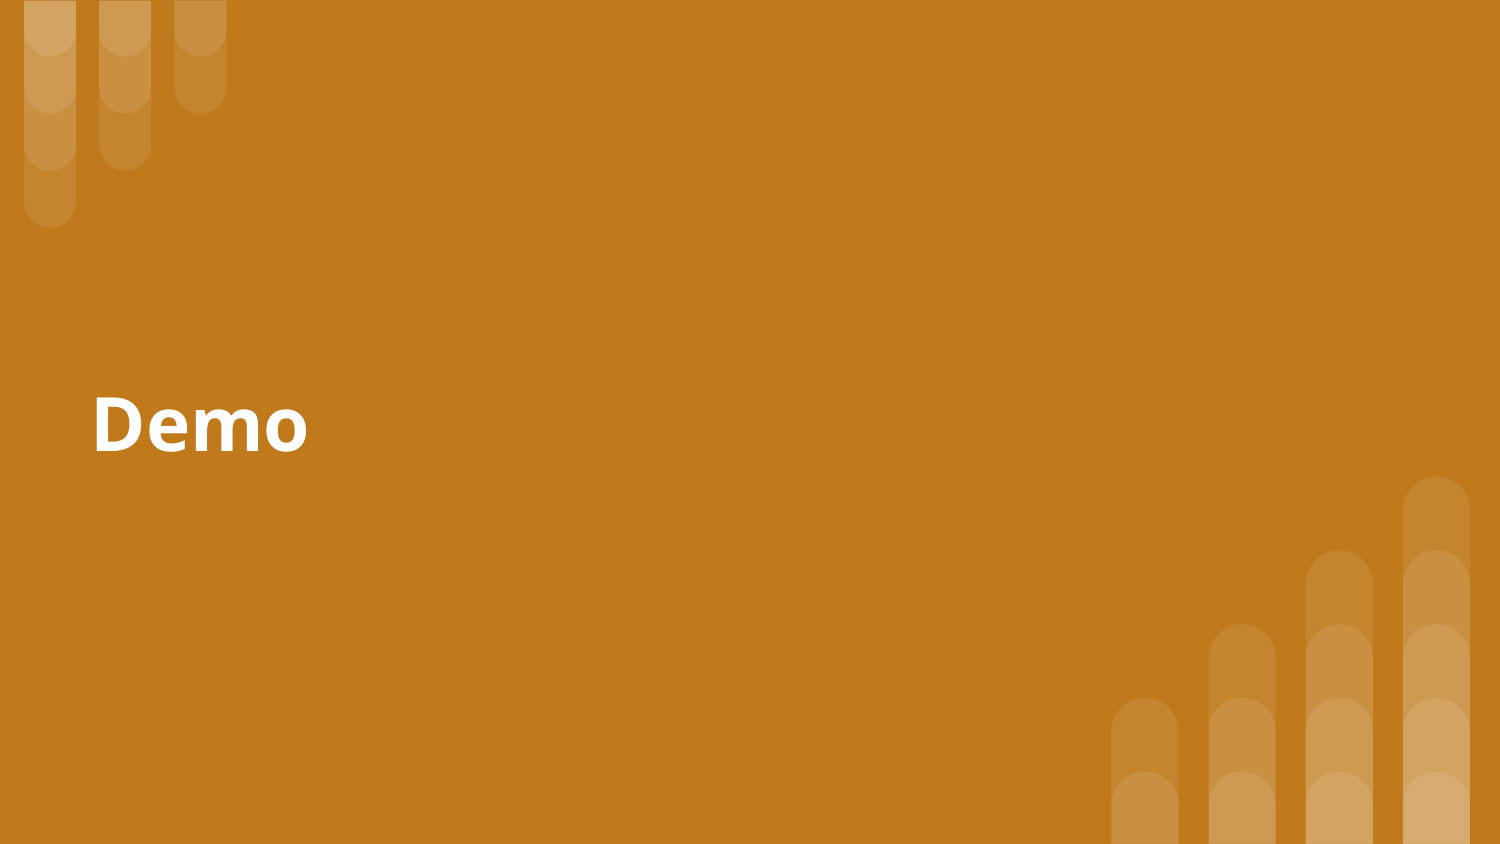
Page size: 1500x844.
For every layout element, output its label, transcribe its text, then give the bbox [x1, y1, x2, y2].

text_box [748, 93, 1425, 750]
title Demo [75, 338, 681, 505]
